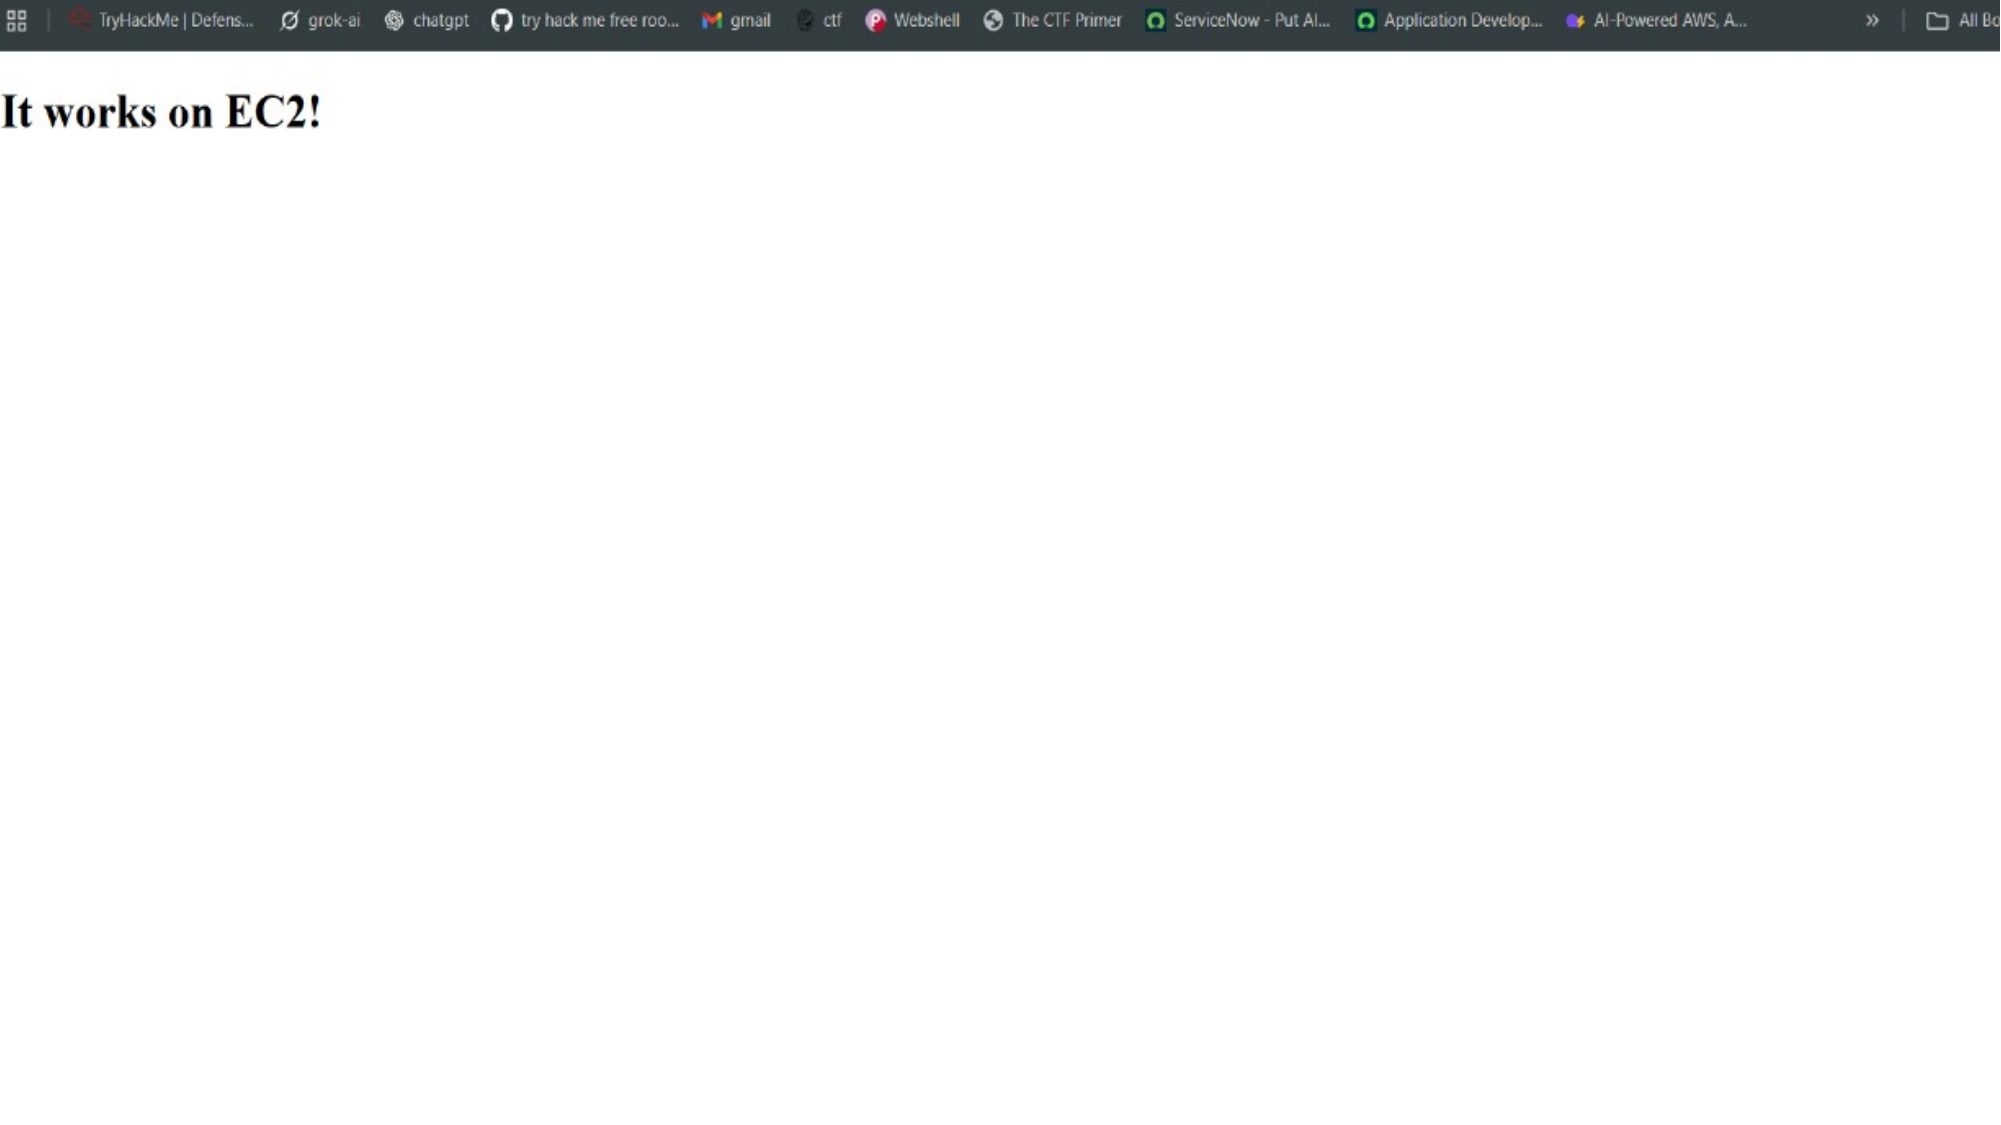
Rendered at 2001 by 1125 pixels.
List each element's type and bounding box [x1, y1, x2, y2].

list [0, 0, 2000, 1125]
